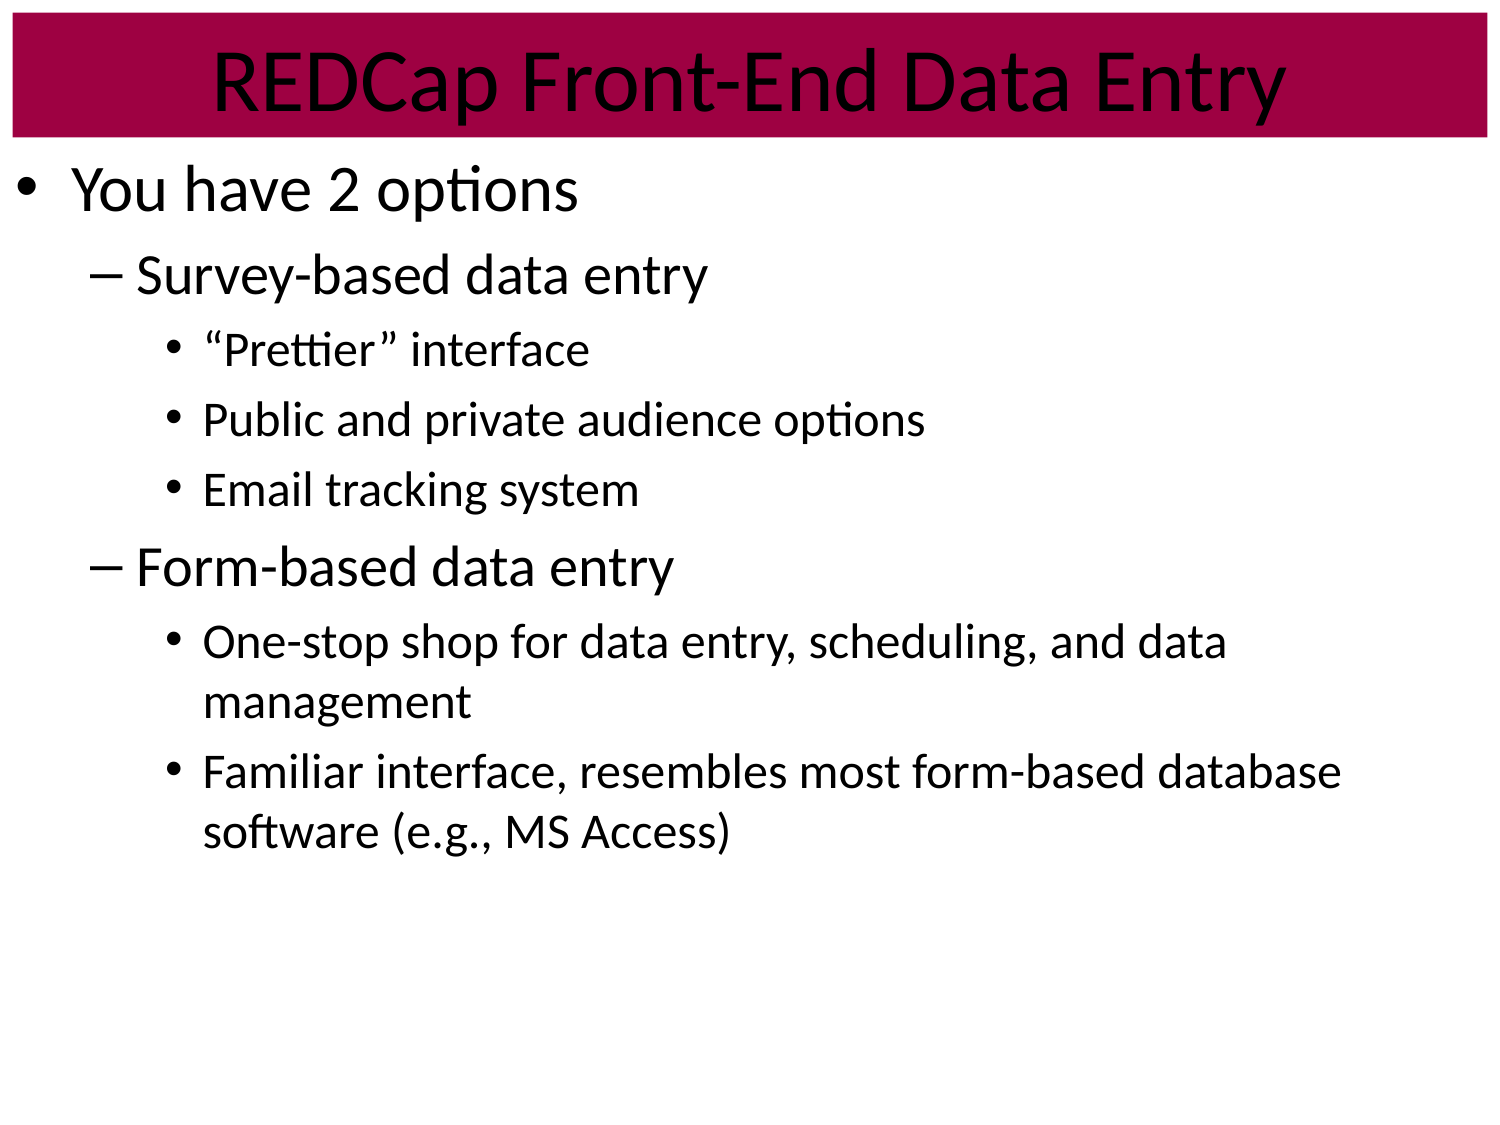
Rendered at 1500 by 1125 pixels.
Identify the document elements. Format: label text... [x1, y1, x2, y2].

title REDCap Front-End Data Entry [12, 12, 1488, 137]
list You have 2 options Survey-based data entry “Prettier” interface Public and private audience options Email tracking system Form-based data entry One-stop shop for data entry, scheduling, and data management Familiar interface, resembles most form-based database software (e.g., MS Access) [0, 137, 1500, 1125]
